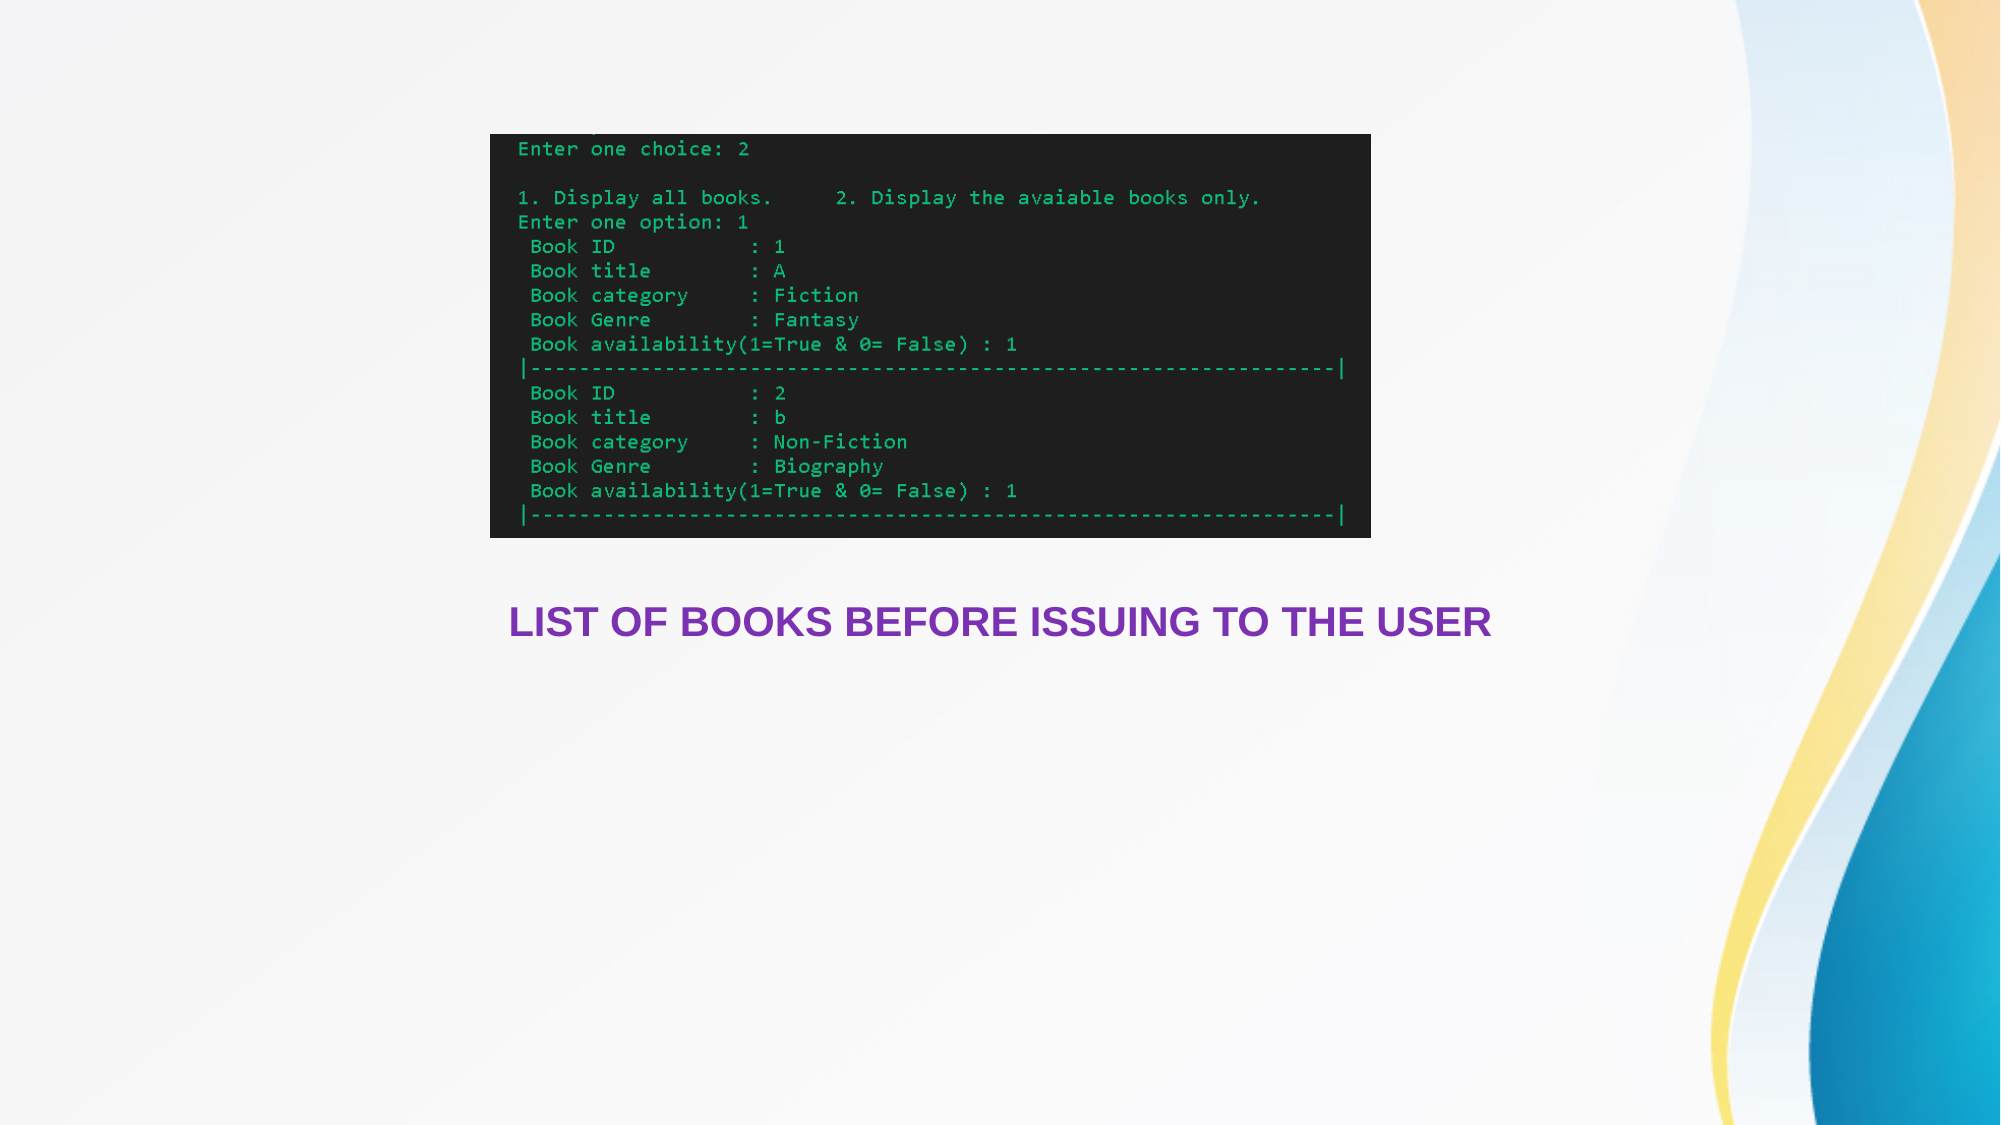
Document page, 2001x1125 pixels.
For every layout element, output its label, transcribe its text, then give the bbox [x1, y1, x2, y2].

text_box LIST OF BOOKS BEFORE ISSUING TO THE USER [119, 587, 1882, 653]
picture [0, 0, 2001, 1125]
